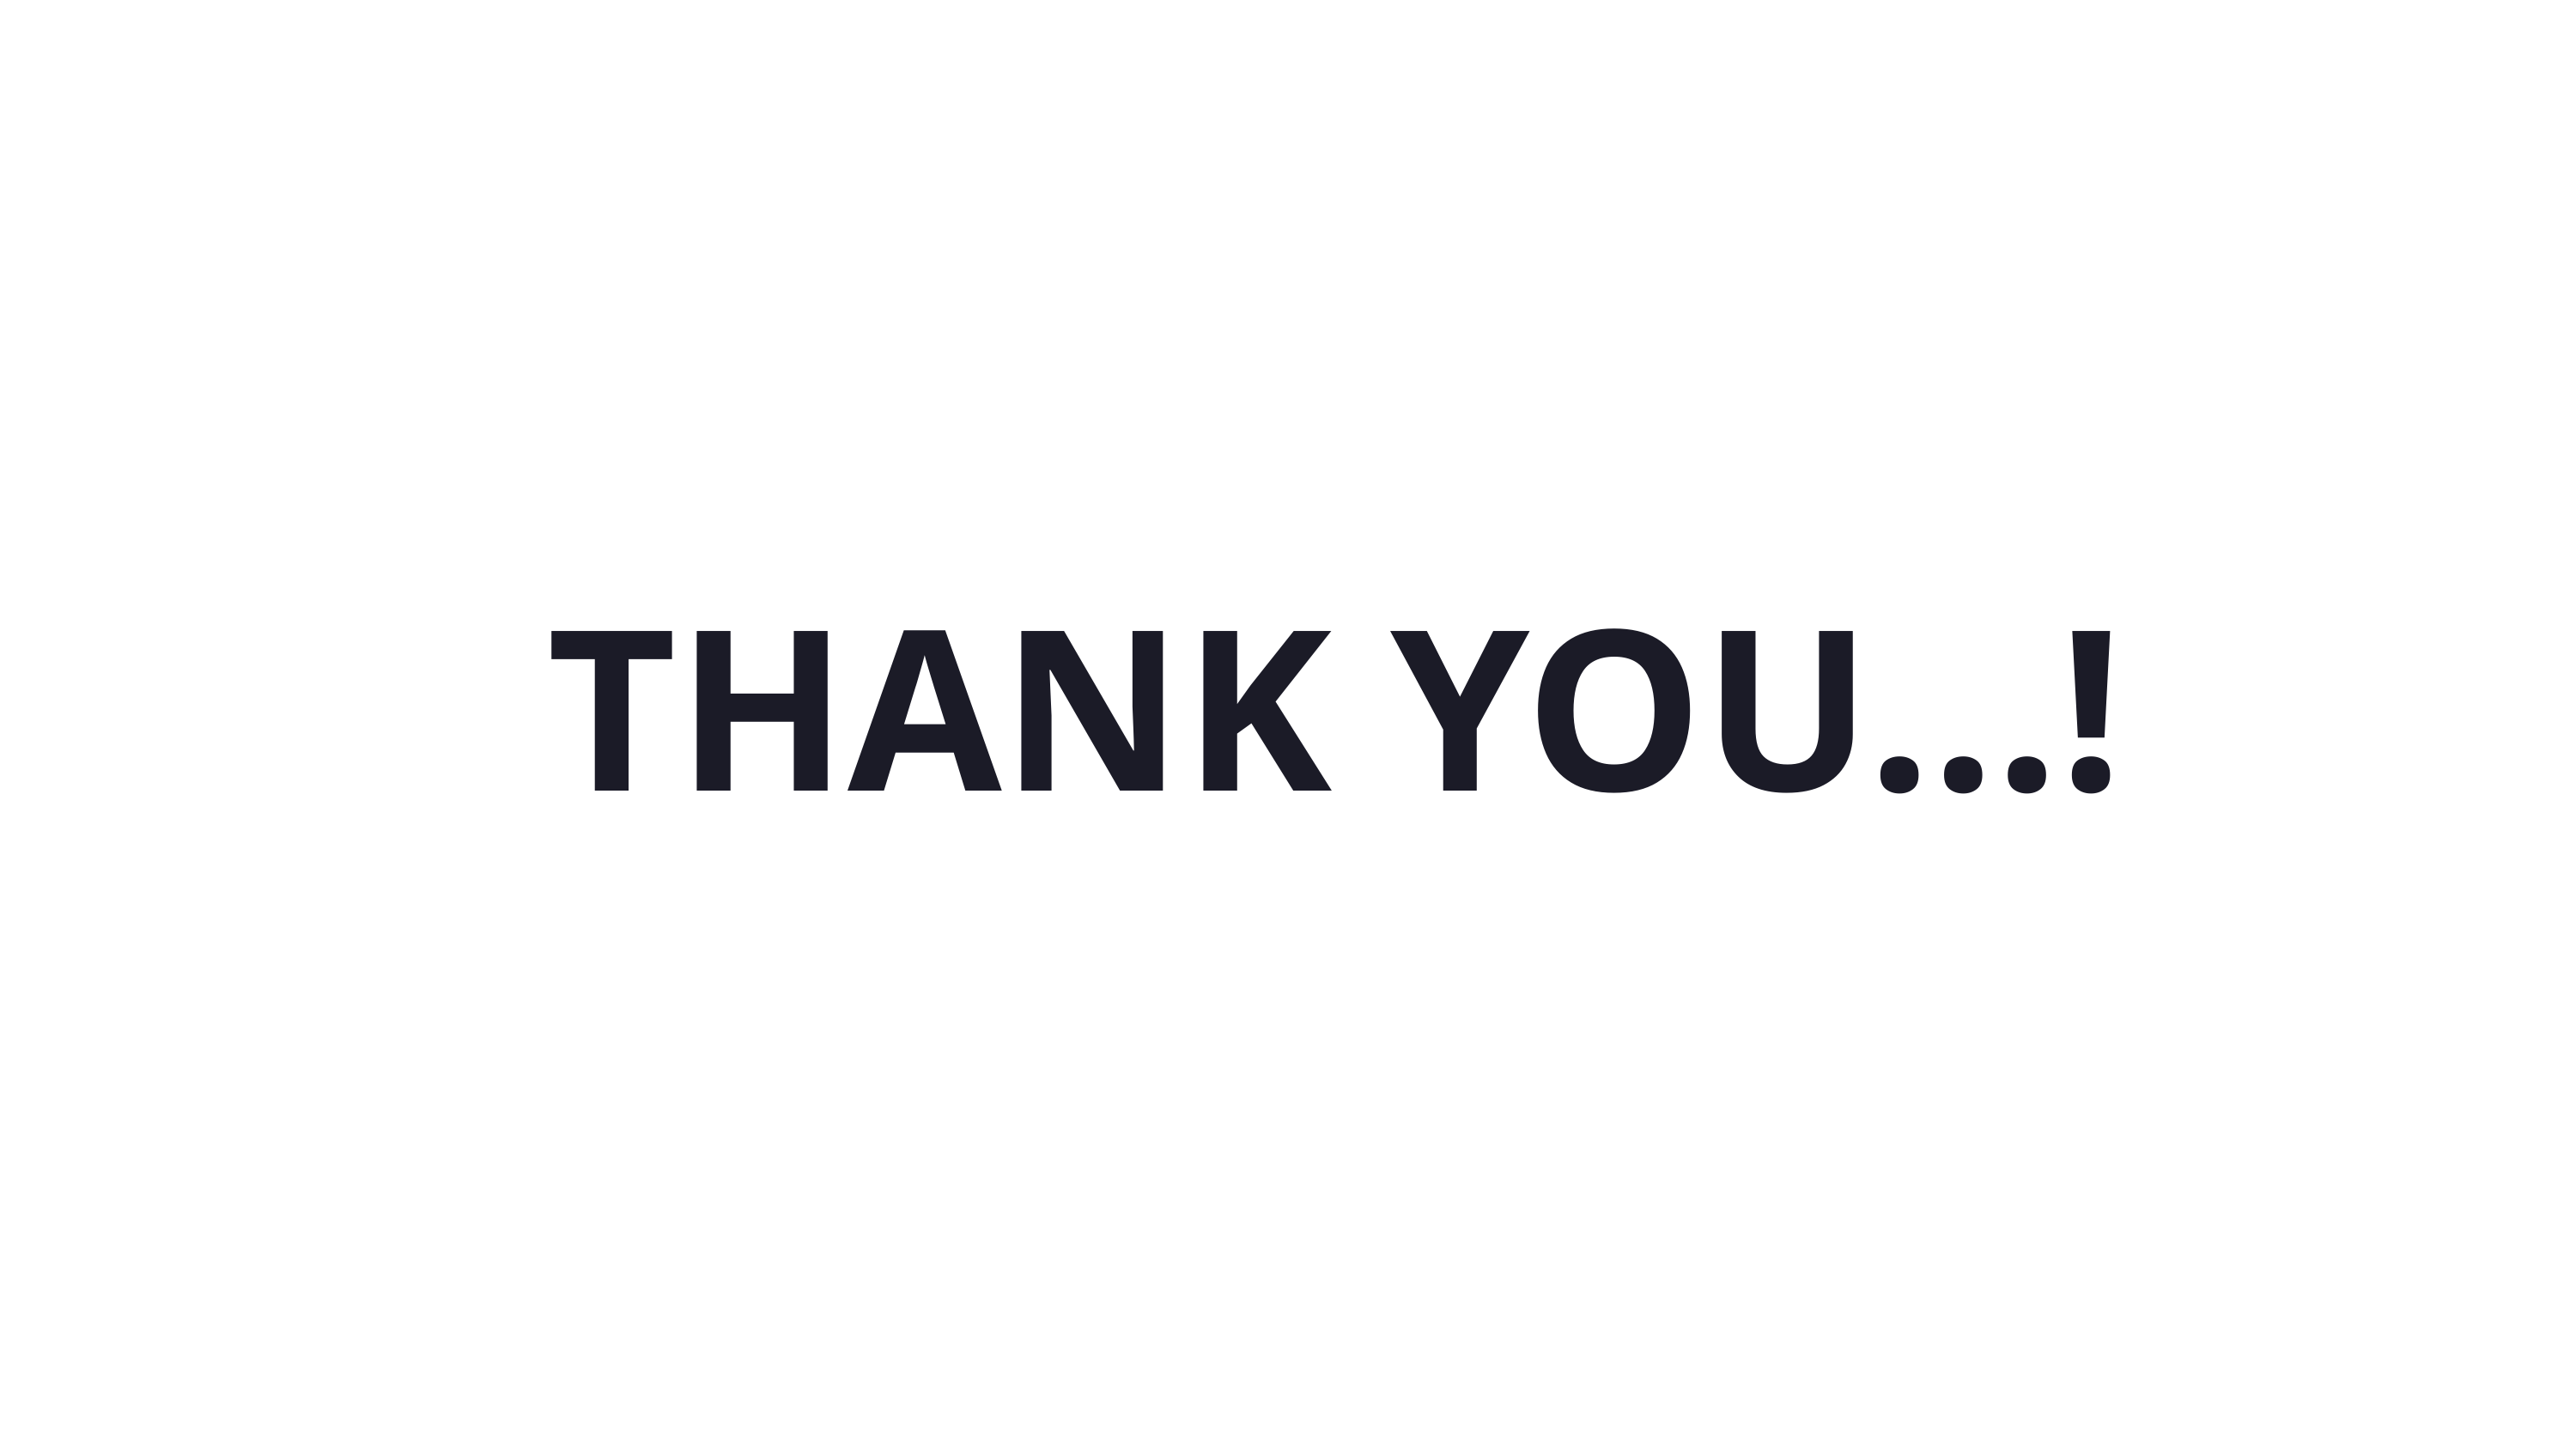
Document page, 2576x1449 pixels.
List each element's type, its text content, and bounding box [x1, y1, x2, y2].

text_box THANK YOU…! [547, 724, 2257, 837]
